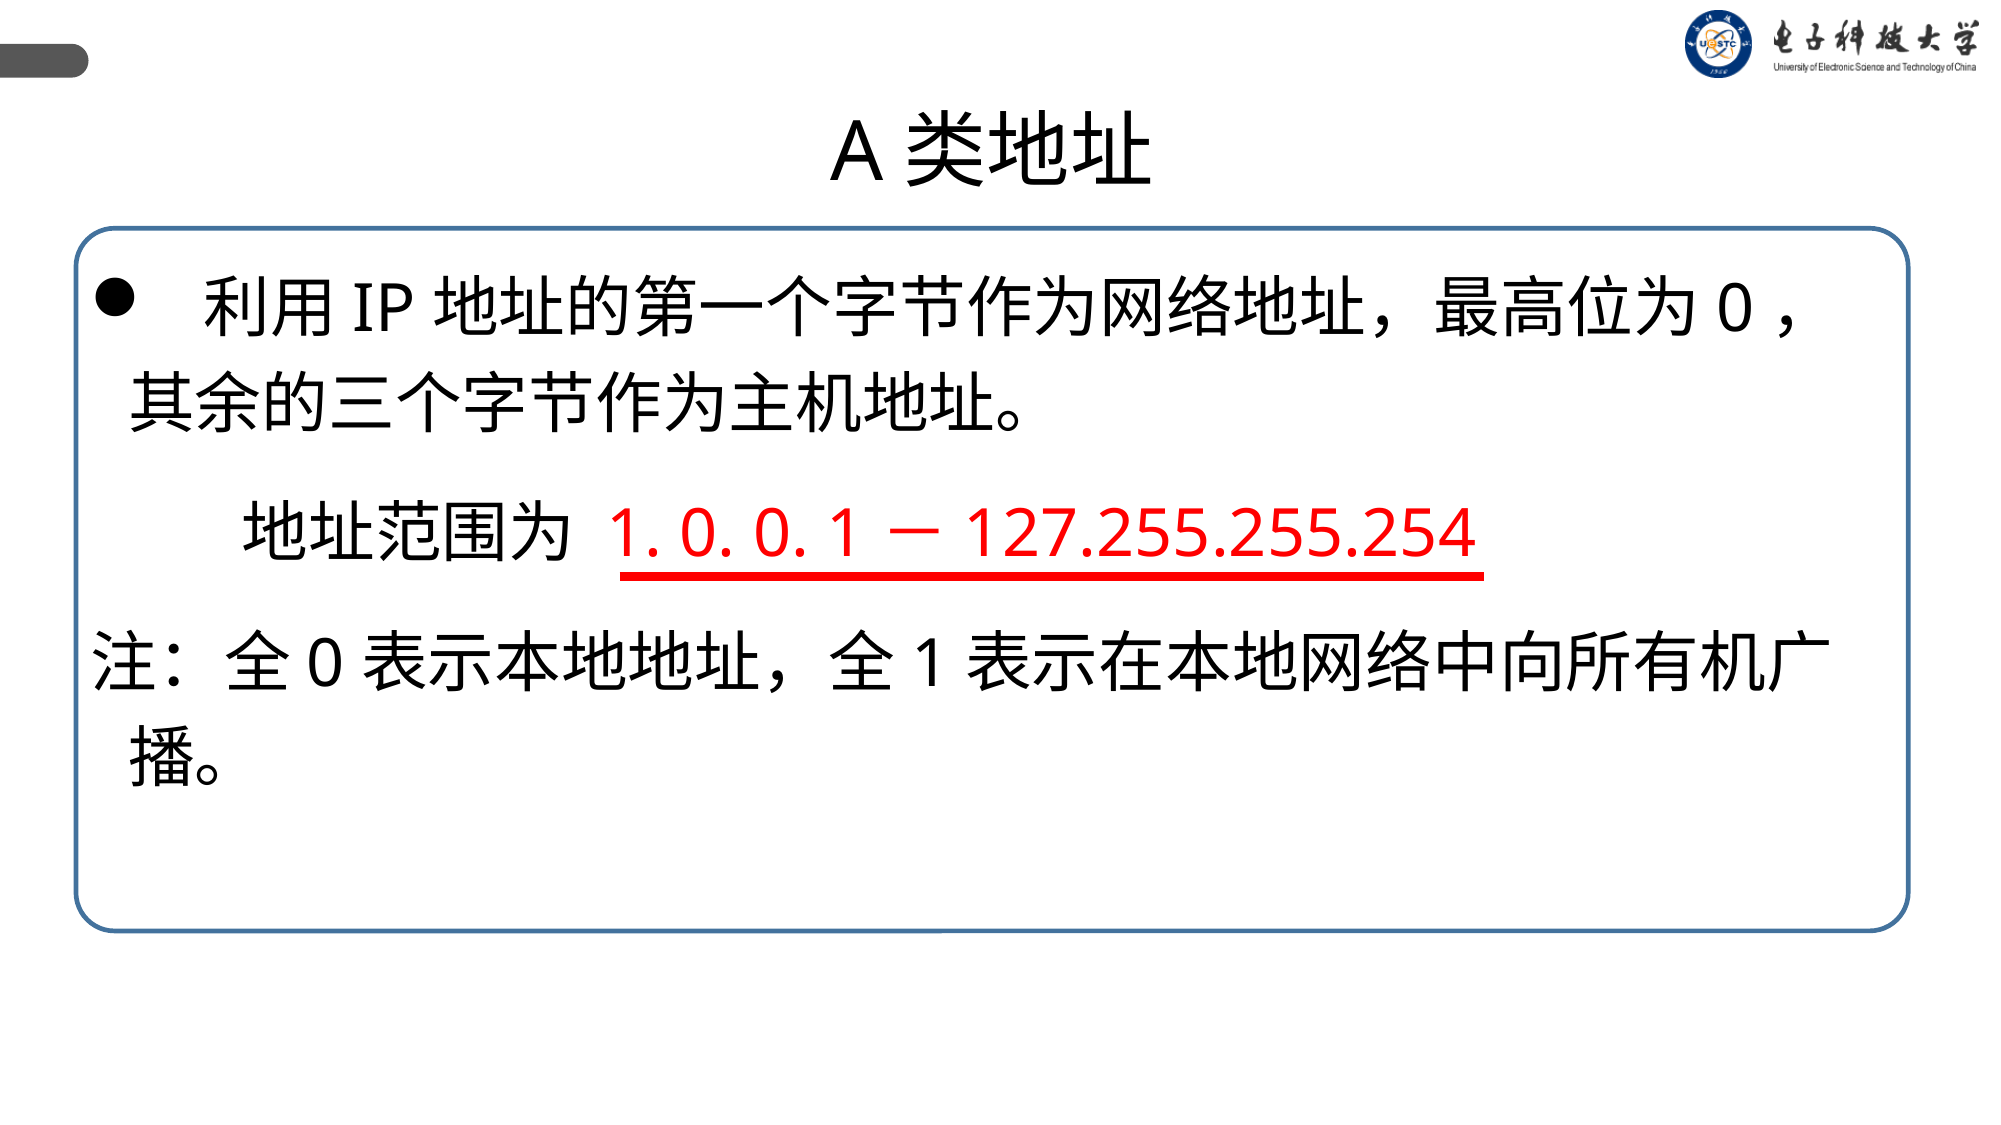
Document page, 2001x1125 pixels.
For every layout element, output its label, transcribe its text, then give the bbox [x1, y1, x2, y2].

list 利用IP地址的第一个字节作为网络地址，最高位为0，其余的三个字节作为主机地址。 地址范围为 1. 0. 0. 1－127.255.255.254 注：全0表示本地地址，全1表示在本地网络中向所有机广播。 [75, 902, 1909, 1109]
title A类地址 [142, 100, 1843, 227]
picture [1685, 10, 1979, 78]
text_box [74, 227, 1910, 932]
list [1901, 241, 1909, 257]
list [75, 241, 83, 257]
